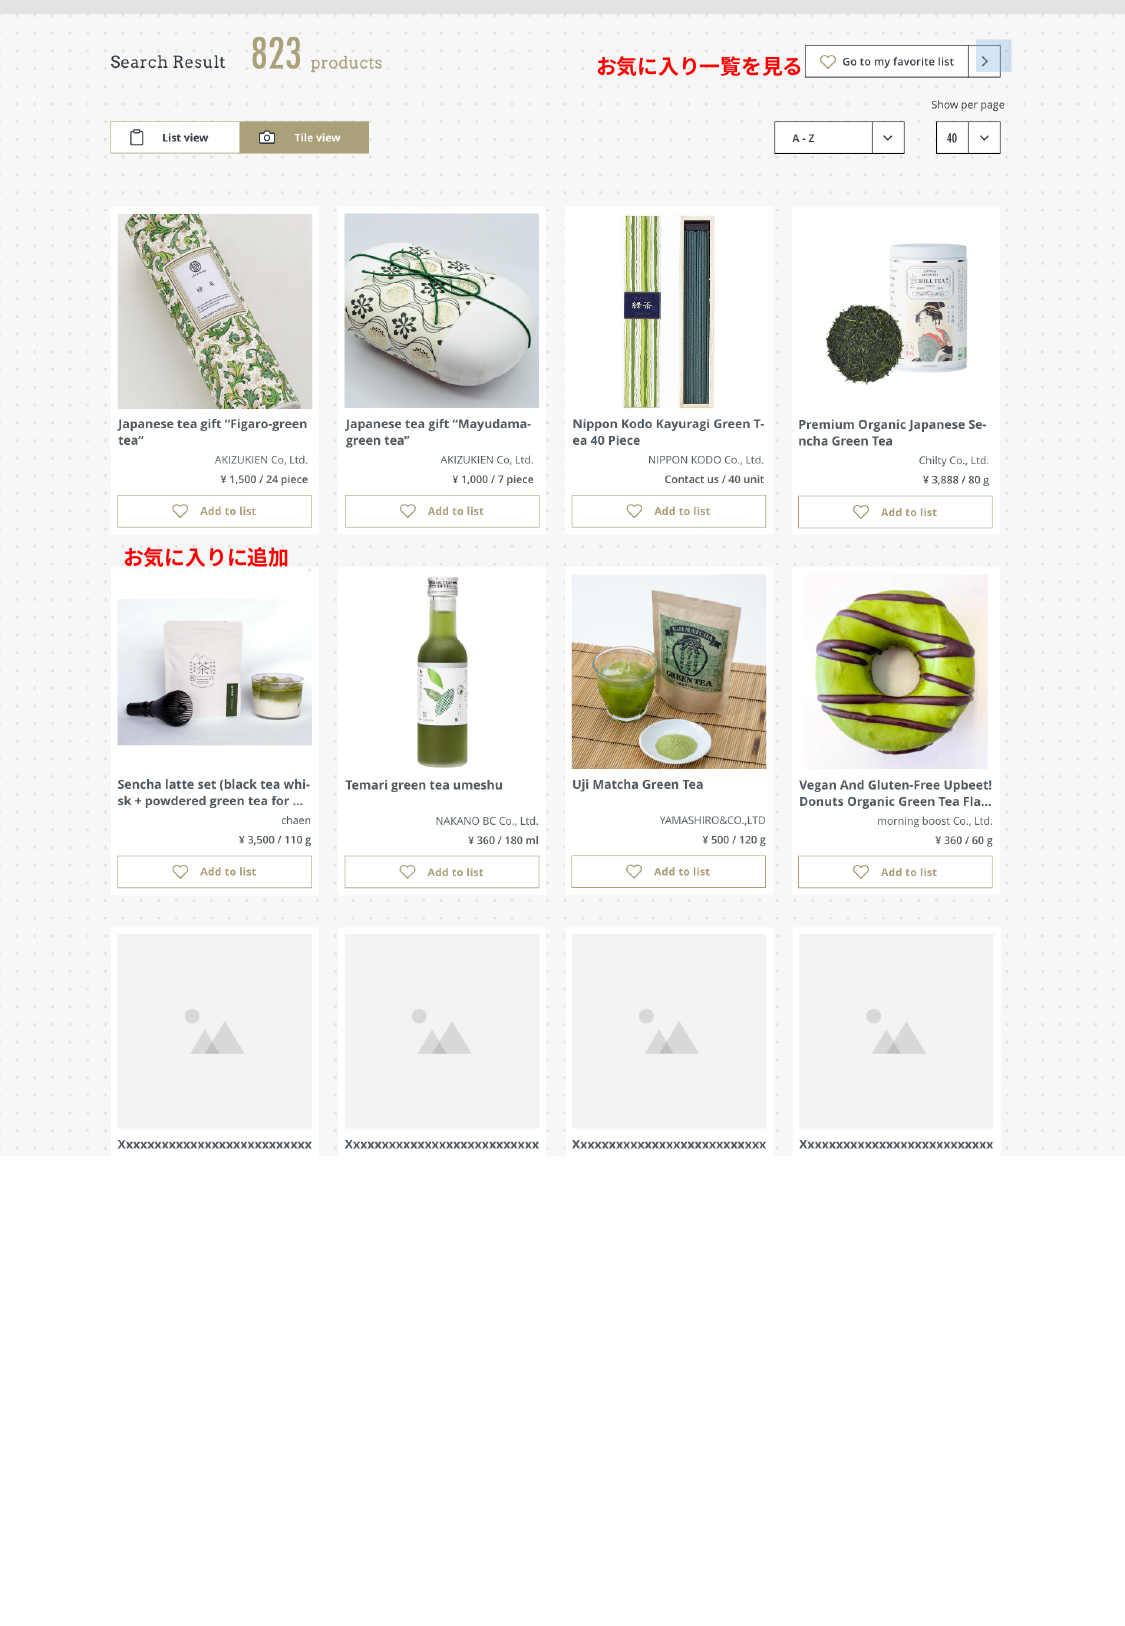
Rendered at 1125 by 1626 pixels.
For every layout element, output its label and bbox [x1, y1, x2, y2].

list [0, 0, 1125, 1156]
